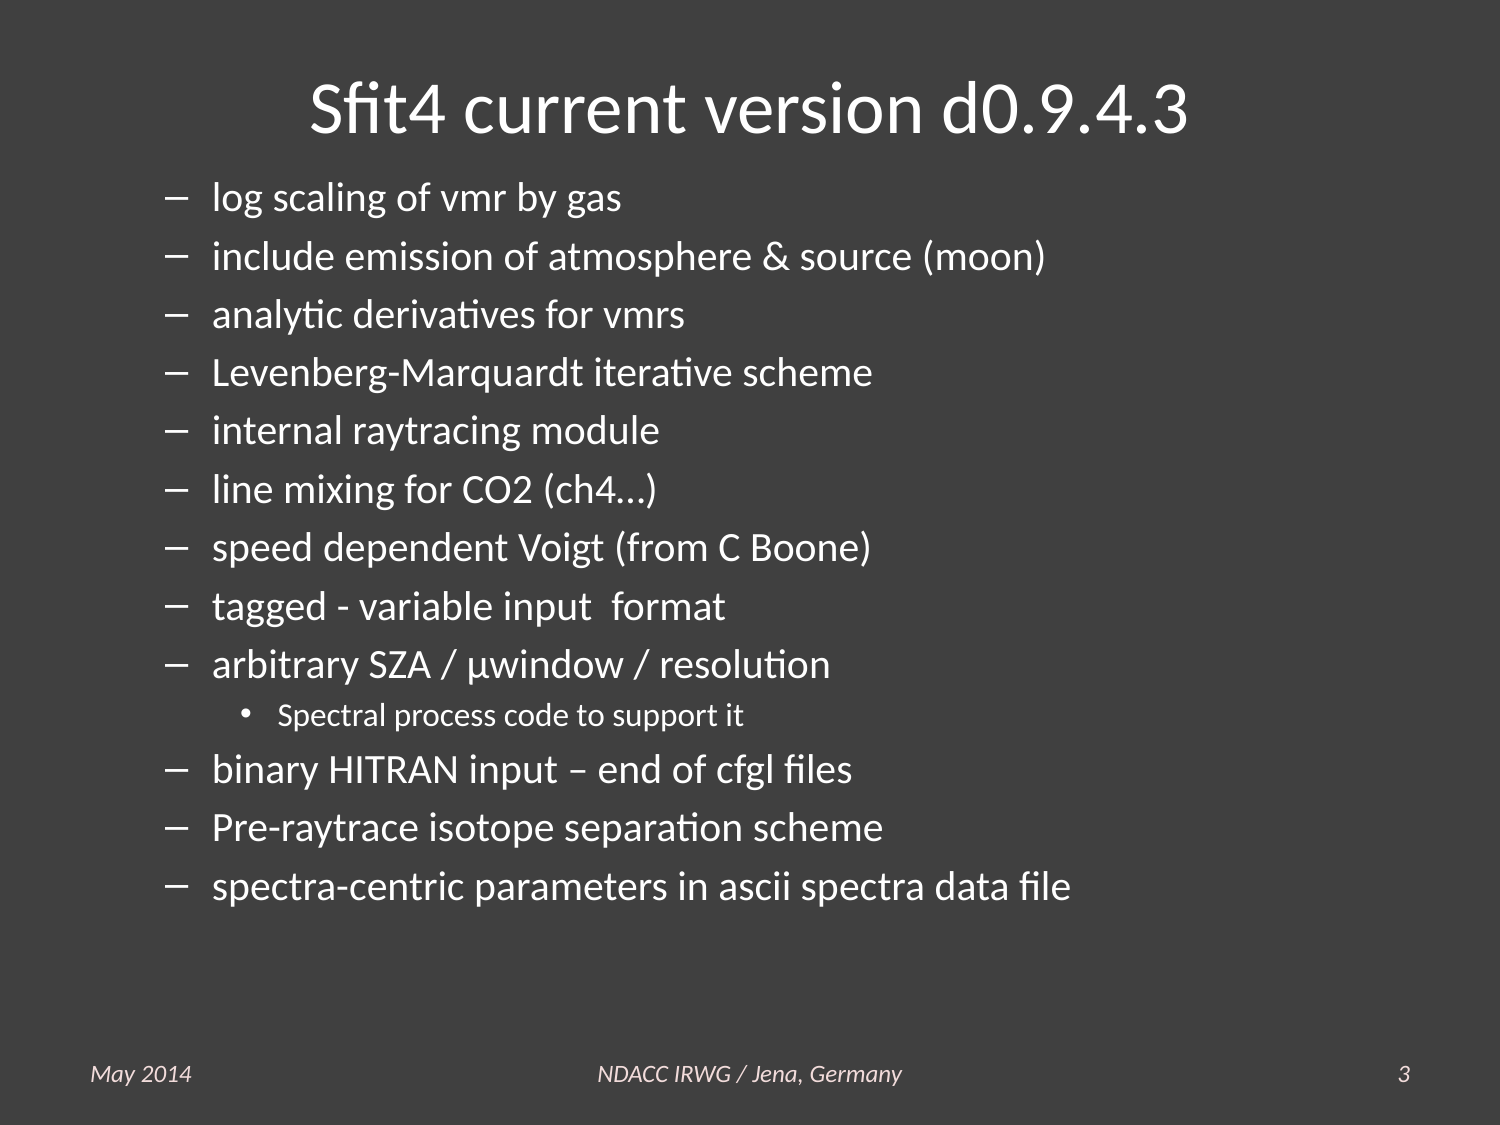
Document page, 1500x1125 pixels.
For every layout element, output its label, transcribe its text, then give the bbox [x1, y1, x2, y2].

title Sfit4 current version d0.9.4.3 [75, 45, 1425, 162]
footer NDACC IRWG / Jena, Germany [512, 1042, 988, 1103]
list log scaling of vmr by gas include emission of atmosphere & source (moon) analytic derivatives for vmrs Levenberg-Marquardt iterative scheme internal raytracing module line mixing for CO2 (ch4…) speed dependent Voigt (from C Boone) tagged - variable input format arbitrary SZA / µwindow / resolution Spectral process code to support it binary HITRAN input – end of cfgl files Pre-raytrace isotope separation scheme spectra-centric parameters in ascii spectra data file [75, 162, 1425, 1050]
slide_number 3 [1074, 1042, 1425, 1103]
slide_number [75, 1042, 425, 1103]
